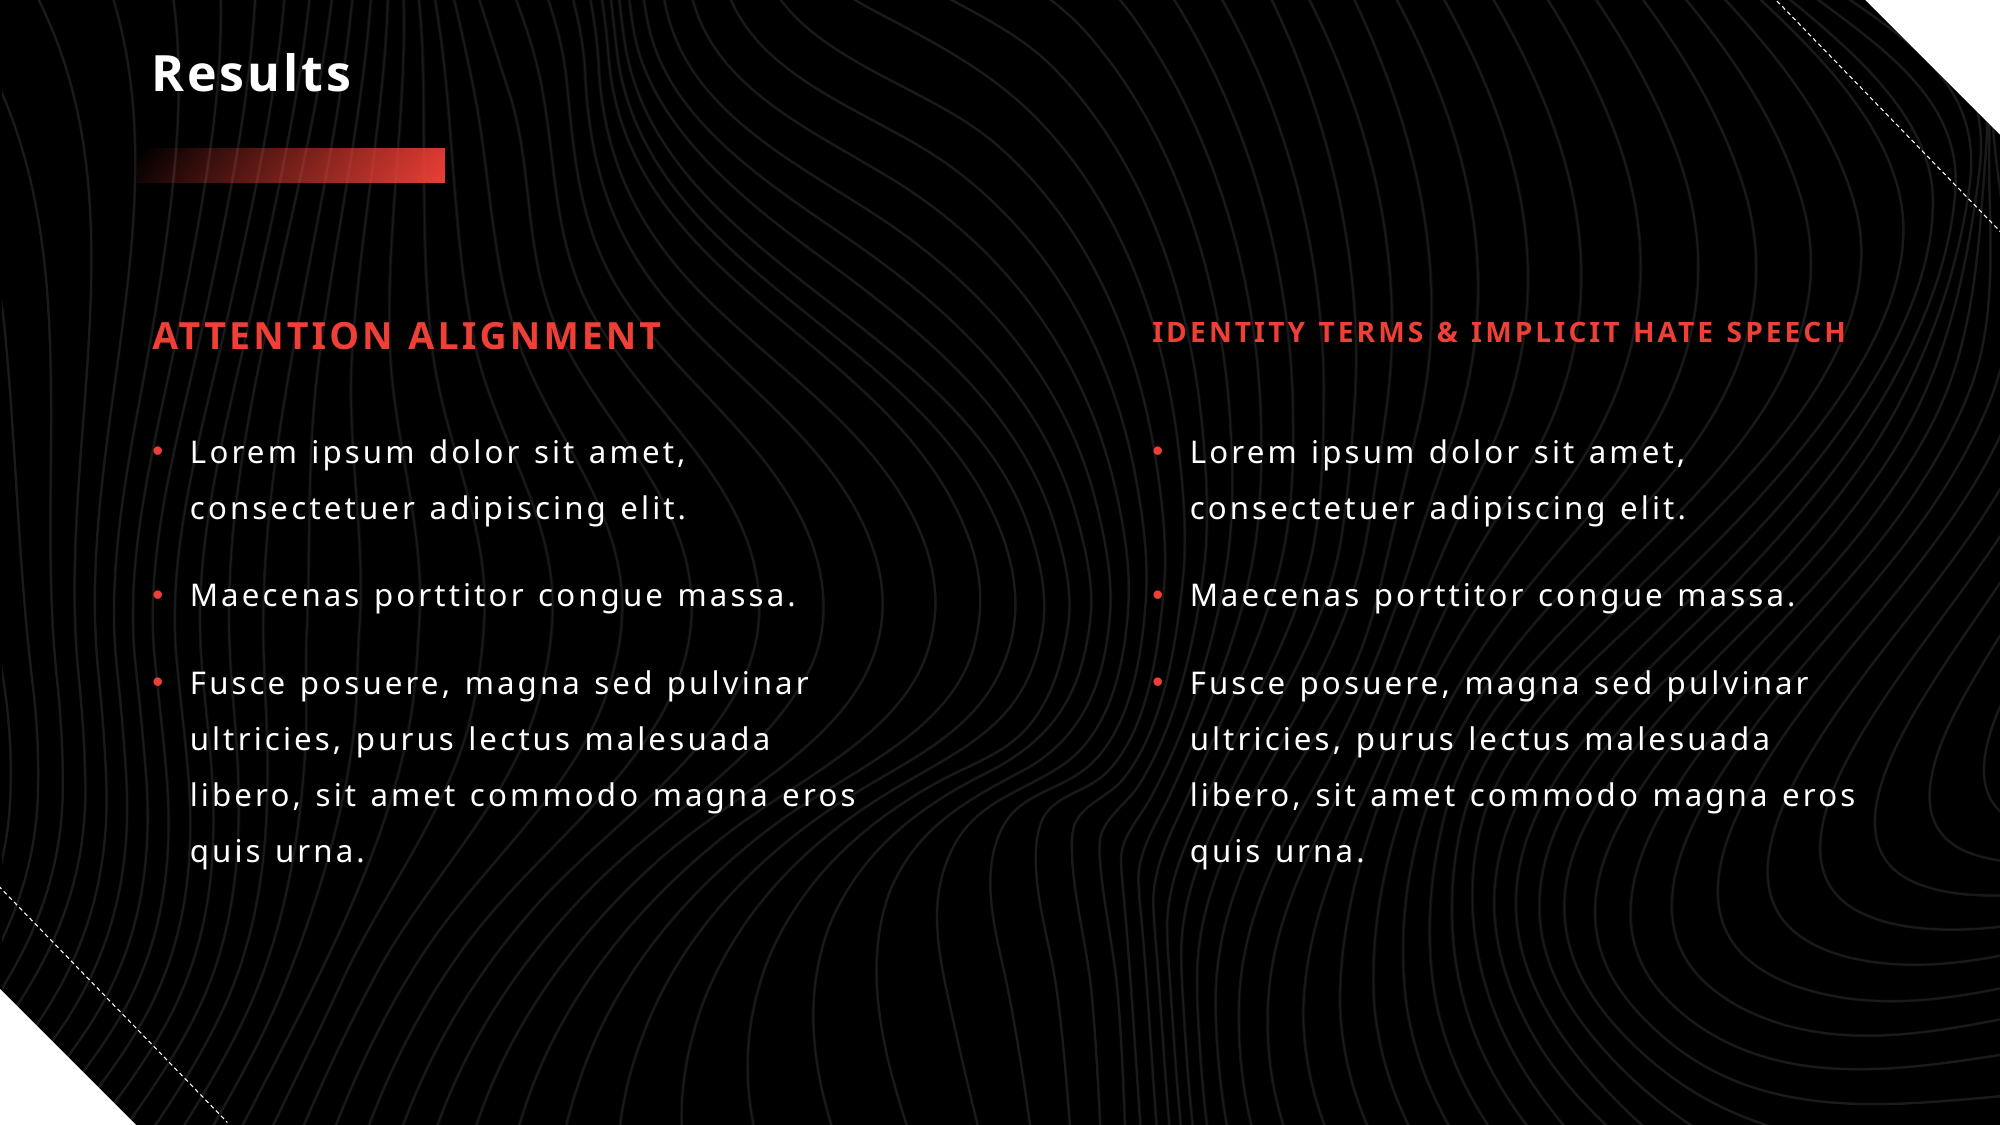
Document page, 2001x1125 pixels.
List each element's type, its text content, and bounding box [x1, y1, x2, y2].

list Lorem ipsum dolor sit amet, consectetuer adipiscing elit. Maecenas porttitor congue massa. Fusce posuere, magna sed pulvinar ultricies, purus lectus malesuada libero, sit amet commodo magna eros quis urna. [137, 405, 890, 914]
list Lorem ipsum dolor sit amet, consectetuer adipiscing elit. Maecenas porttitor congue massa. Fusce posuere, magna sed pulvinar ultricies, purus lectus malesuada libero, sit amet commodo magna eros quis urna. [1137, 405, 1890, 914]
title Results [136, 27, 1863, 124]
list Attention alignment [137, 265, 865, 381]
list Identity terms & implicit hate speech [1137, 265, 1865, 381]
